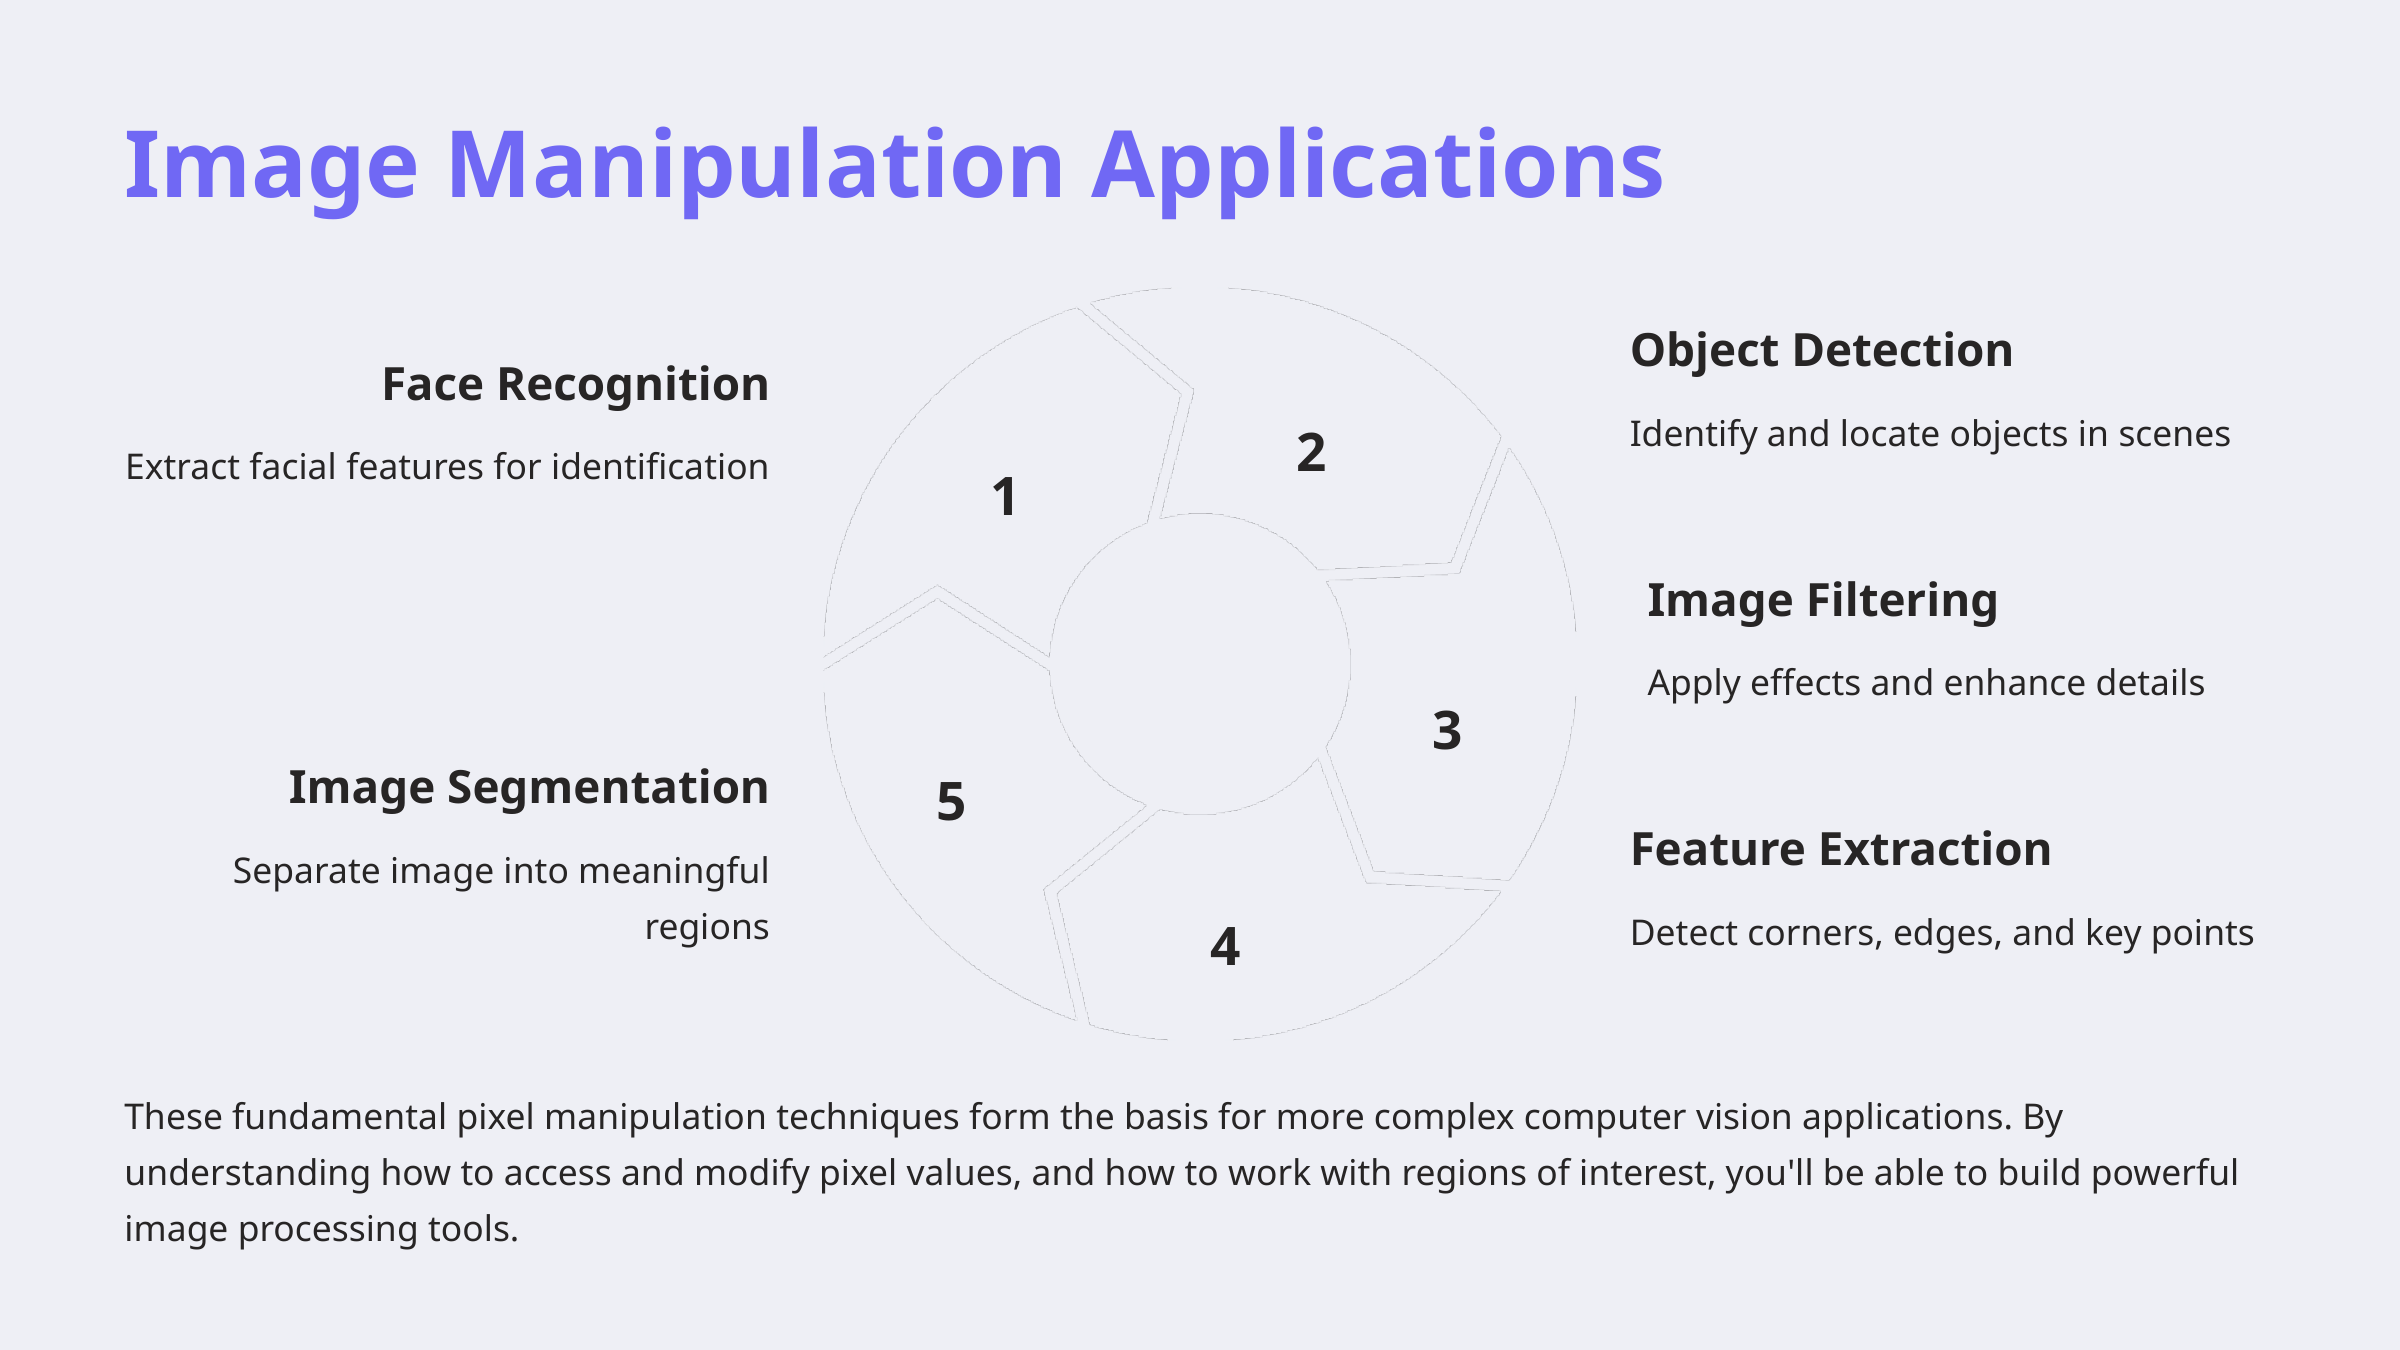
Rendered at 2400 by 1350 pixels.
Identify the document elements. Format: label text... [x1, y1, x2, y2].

text_box Object Detection [1629, 317, 2098, 376]
text_box These fundamental pixel manipulation techniques form the basis for more complex computer vision applications. By understanding how to access and modify pixel values, and how to work with regions of interest, you'll be able to build powerful image processing tools. [124, 1080, 2276, 1251]
text_box Extract facial features for identification [124, 430, 771, 545]
text_box Separate image into meaningful regions [124, 833, 771, 948]
text_box Identify and locate objects in scenes [1629, 396, 2276, 454]
text_box Image Segmentation [302, 754, 771, 813]
text_box Detect corners, edges, and key points [1629, 896, 2276, 1011]
text_box Face Recognition [302, 351, 771, 410]
text_box Image Filtering [1647, 566, 2116, 626]
text_box Apply effects and enhance details [1647, 646, 2276, 704]
picture [823, 287, 1577, 1041]
text_box Image Manipulation Applications [124, 99, 1470, 217]
text_box Feature Extraction [1629, 816, 2098, 876]
